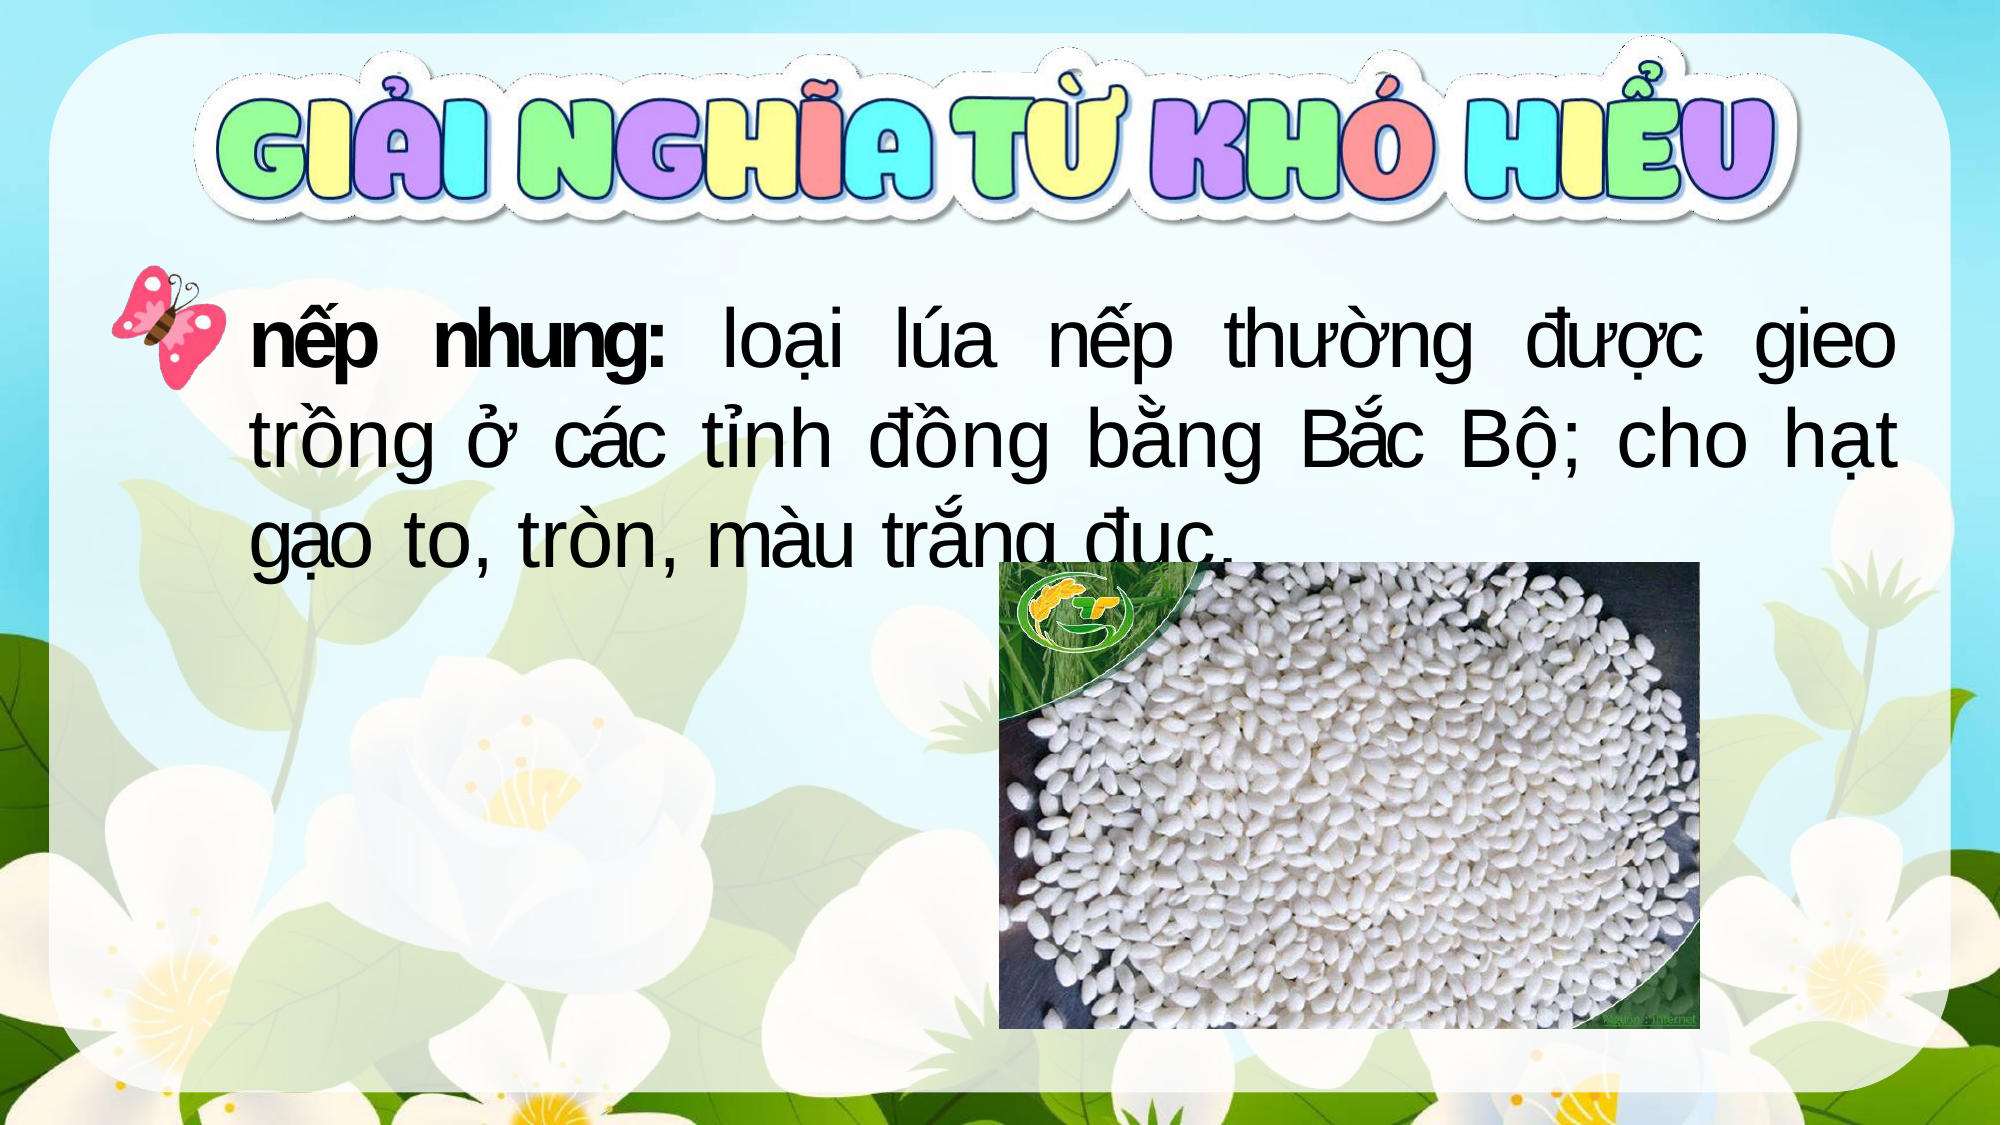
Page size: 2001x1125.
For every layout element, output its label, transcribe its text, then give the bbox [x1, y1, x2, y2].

picture [0, 0, 2000, 1125]
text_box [59, 33, 1857, 429]
title nếp nhung: loại lúa nếp thường được gieo trồng ở các tỉnh đồng bằng Bắc Bộ; cho hạt gạo to, tròn, màu trắng đục. [246, 282, 1900, 585]
text_box [49, 38, 1951, 1093]
